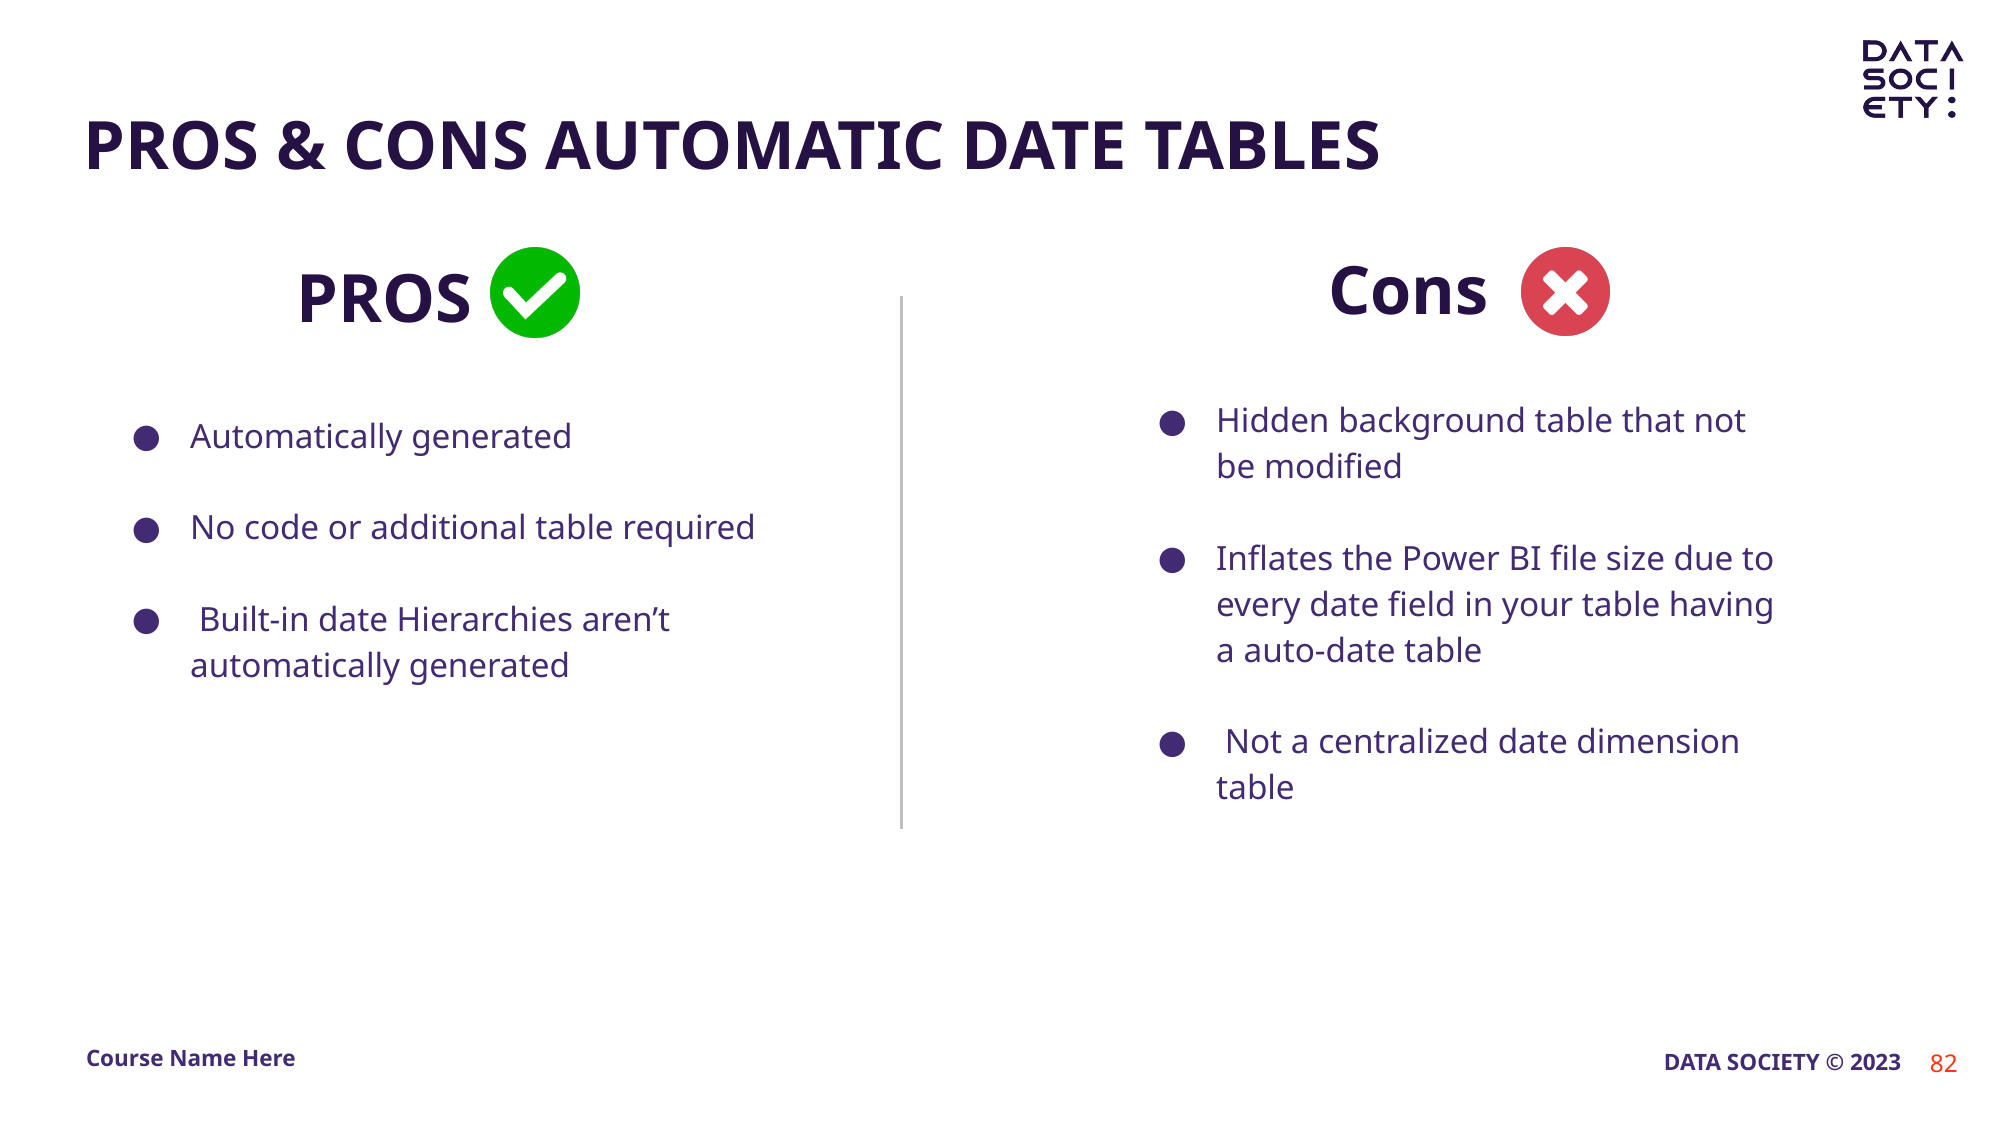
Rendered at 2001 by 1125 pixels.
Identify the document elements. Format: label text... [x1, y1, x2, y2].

text_box Cons [1313, 233, 1537, 359]
list Automatically generated No code or additional table required Built-in date Hierarchies aren’t automatically generated [100, 393, 774, 879]
title PROS & CONS AUTOMATIC DATE TABLES [68, 87, 1932, 213]
picture [1863, 40, 1964, 118]
slide_number ‹#› [1853, 1033, 1974, 1097]
picture [490, 247, 580, 338]
picture [1521, 247, 1610, 337]
text_box PROS [281, 240, 506, 366]
text_box Hidden background table that not be modified Inflates the Power BI file size due to every date field in your table having a auto-date table Not a centralized date dimension table [1126, 378, 1800, 864]
